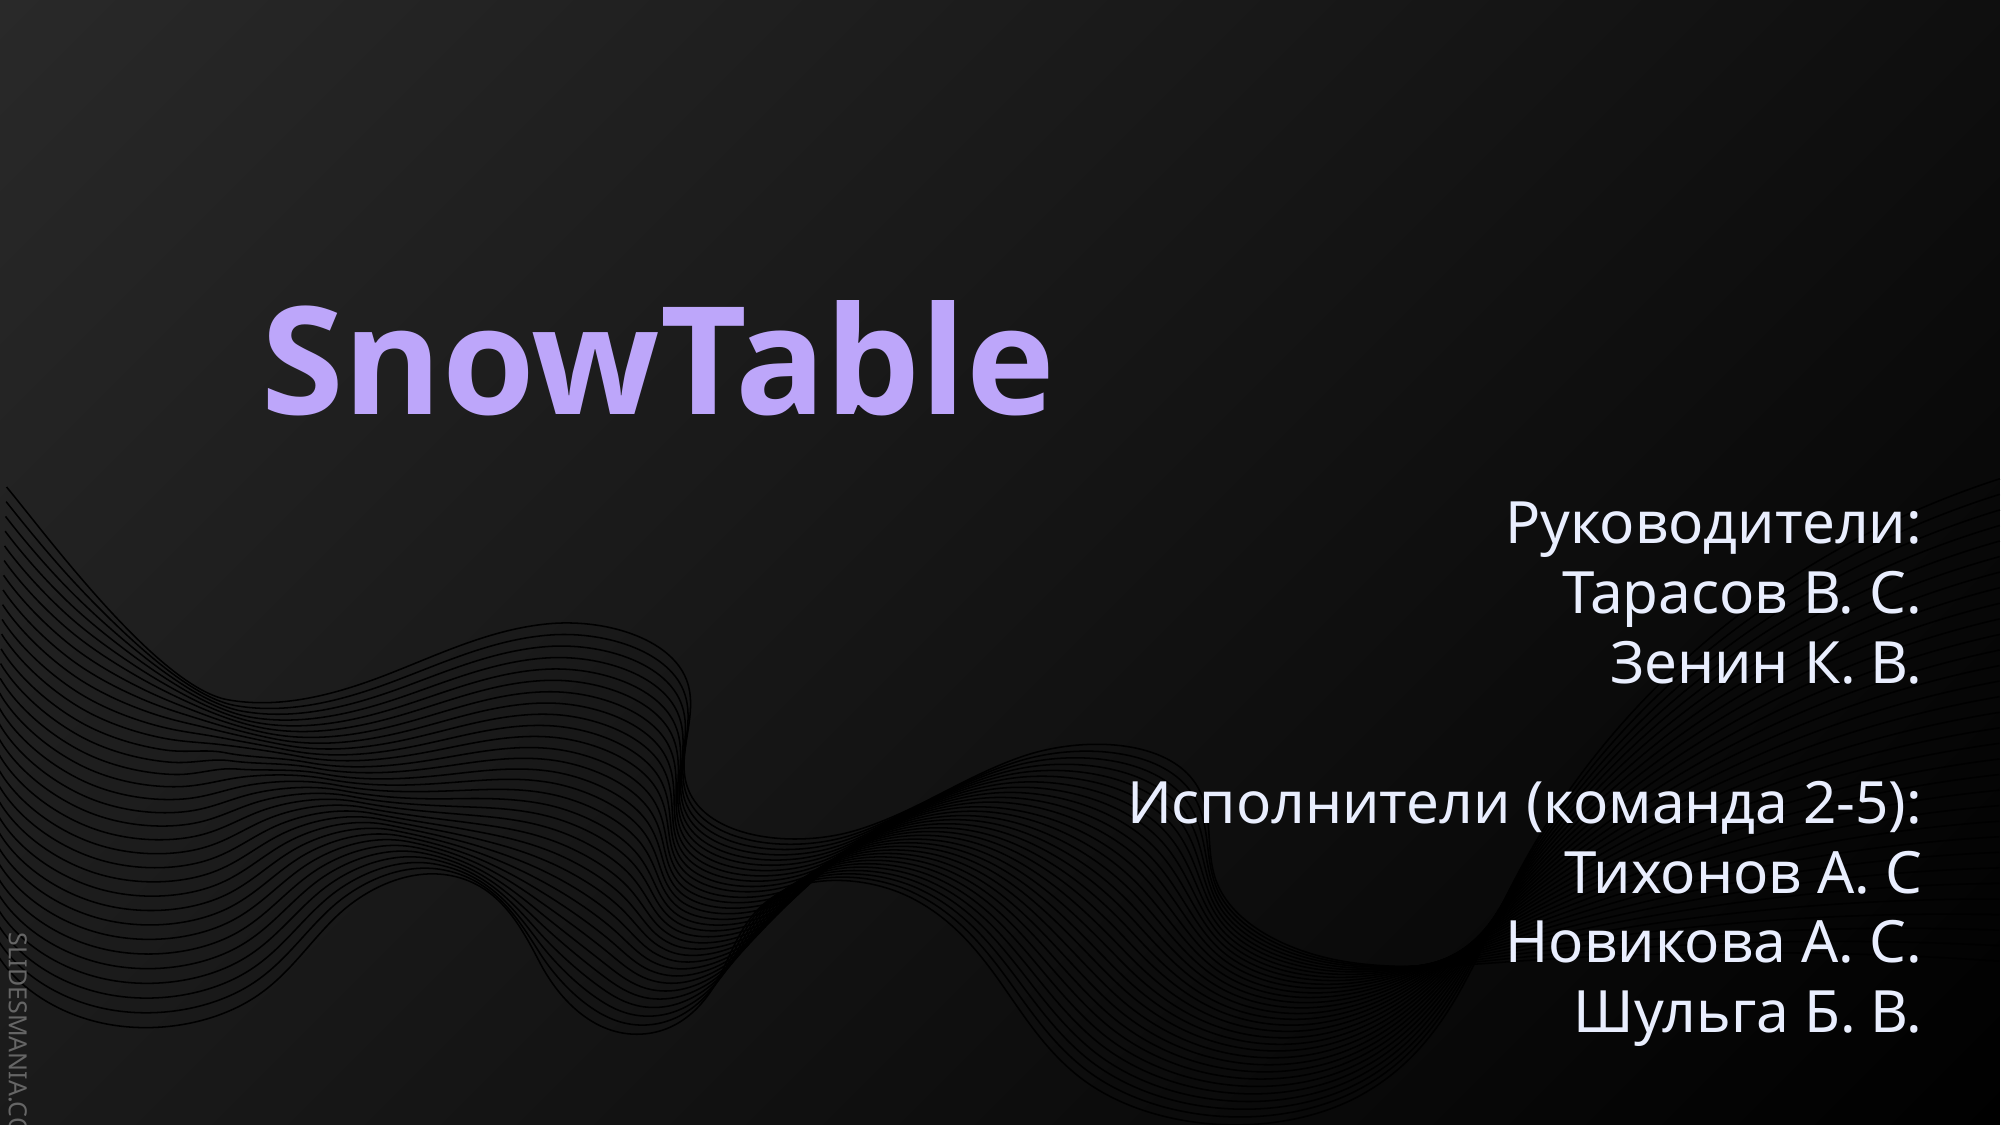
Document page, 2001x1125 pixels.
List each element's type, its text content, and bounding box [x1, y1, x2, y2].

title Руководители: Тарасов В. С. Зенин К. В. Исполнители (команда 2-5): Тихонов А. С Новикова А. С. Шульга Б. В. [1090, 464, 1942, 674]
text_box SnowTable [246, 257, 1254, 452]
